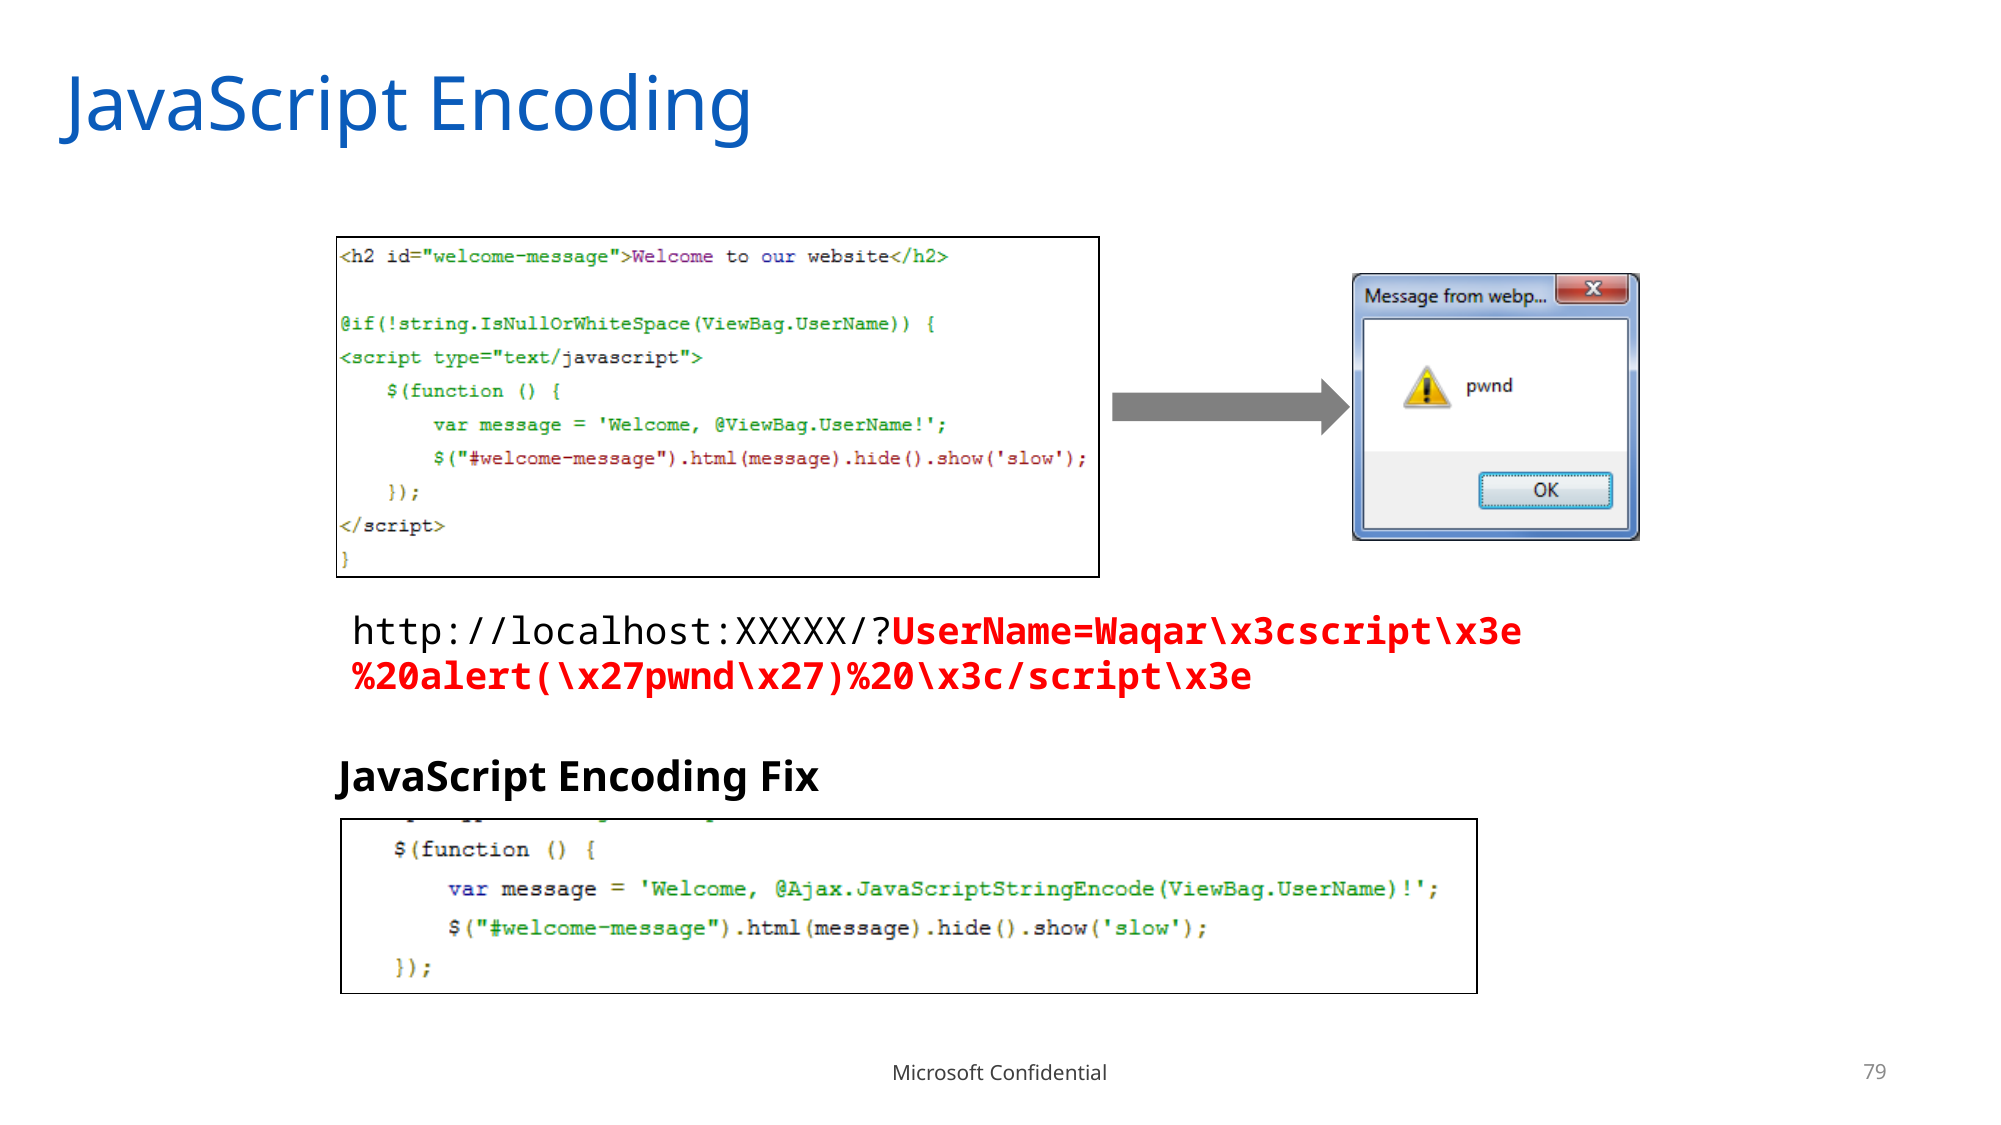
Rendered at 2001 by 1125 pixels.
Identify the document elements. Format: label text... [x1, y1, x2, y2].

text_box http://localhost:XXXXX/?UserName=Waqar\x3cscript\x3e%20alert(\x27pwnd\x27)%20\x3c/script\x3e [337, 599, 1675, 705]
text_box [1111, 375, 1352, 438]
picture [341, 819, 1477, 993]
title JavaScript Encoding [50, 50, 1900, 163]
picture [337, 237, 1099, 577]
slide_number 79 [1451, 1042, 1902, 1103]
picture [1352, 273, 1640, 541]
text_box JavaScript Encoding Fix [323, 742, 1099, 808]
